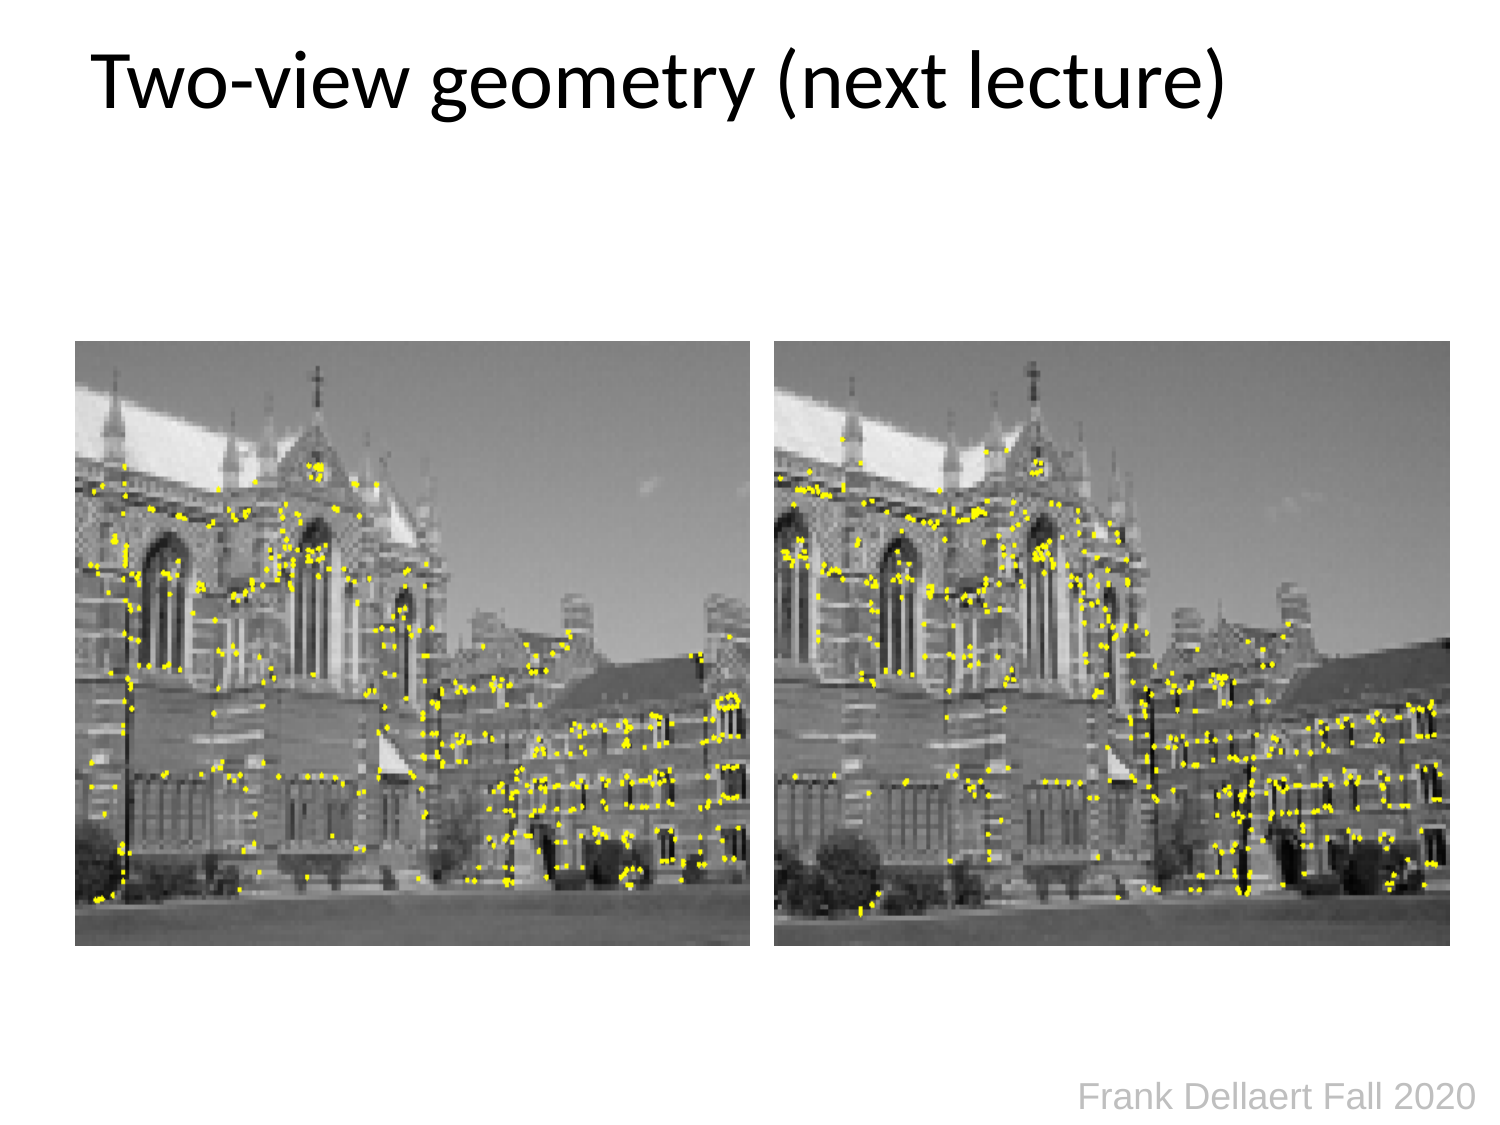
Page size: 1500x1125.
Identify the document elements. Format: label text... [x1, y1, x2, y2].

title Two-view geometry (next lecture) [74, 0, 1426, 151]
picture [774, 341, 1451, 947]
picture [74, 341, 751, 947]
